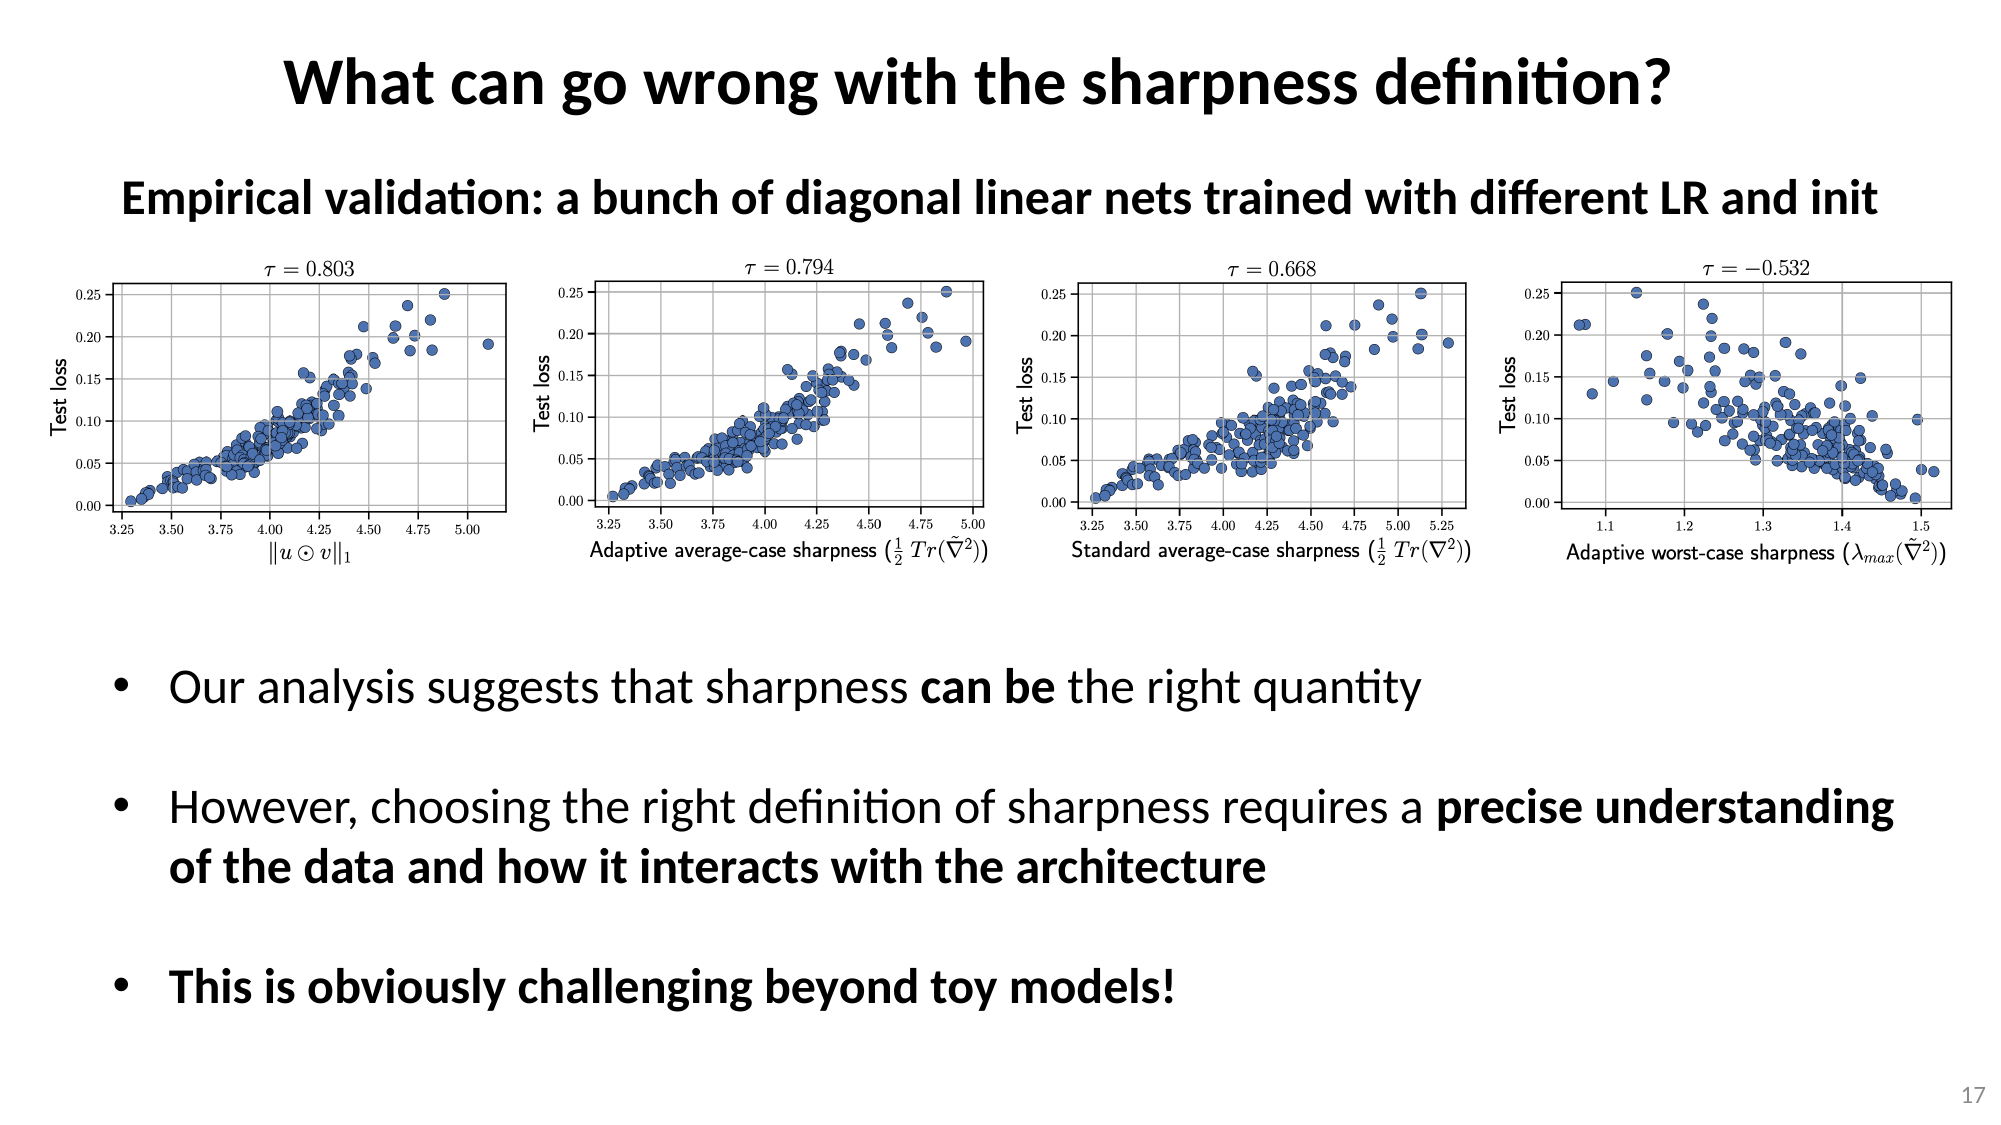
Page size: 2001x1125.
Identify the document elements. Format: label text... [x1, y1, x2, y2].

slide_number 16 [1551, 1063, 2000, 1123]
text_box Our analysis suggests that sharpness can be the right quantity However, choosing the right definition of sharpness requires a precise understanding of the data and how it interacts with the architecture This is obviously challenging beyond toy models! [97, 646, 1923, 1022]
text_box What can go wrong with the sharpness definition? [55, 30, 1904, 126]
picture [37, 252, 1963, 579]
text_box Empirical validation: a bunch of diagonal linear nets trained with different LR and init [106, 157, 1895, 233]
